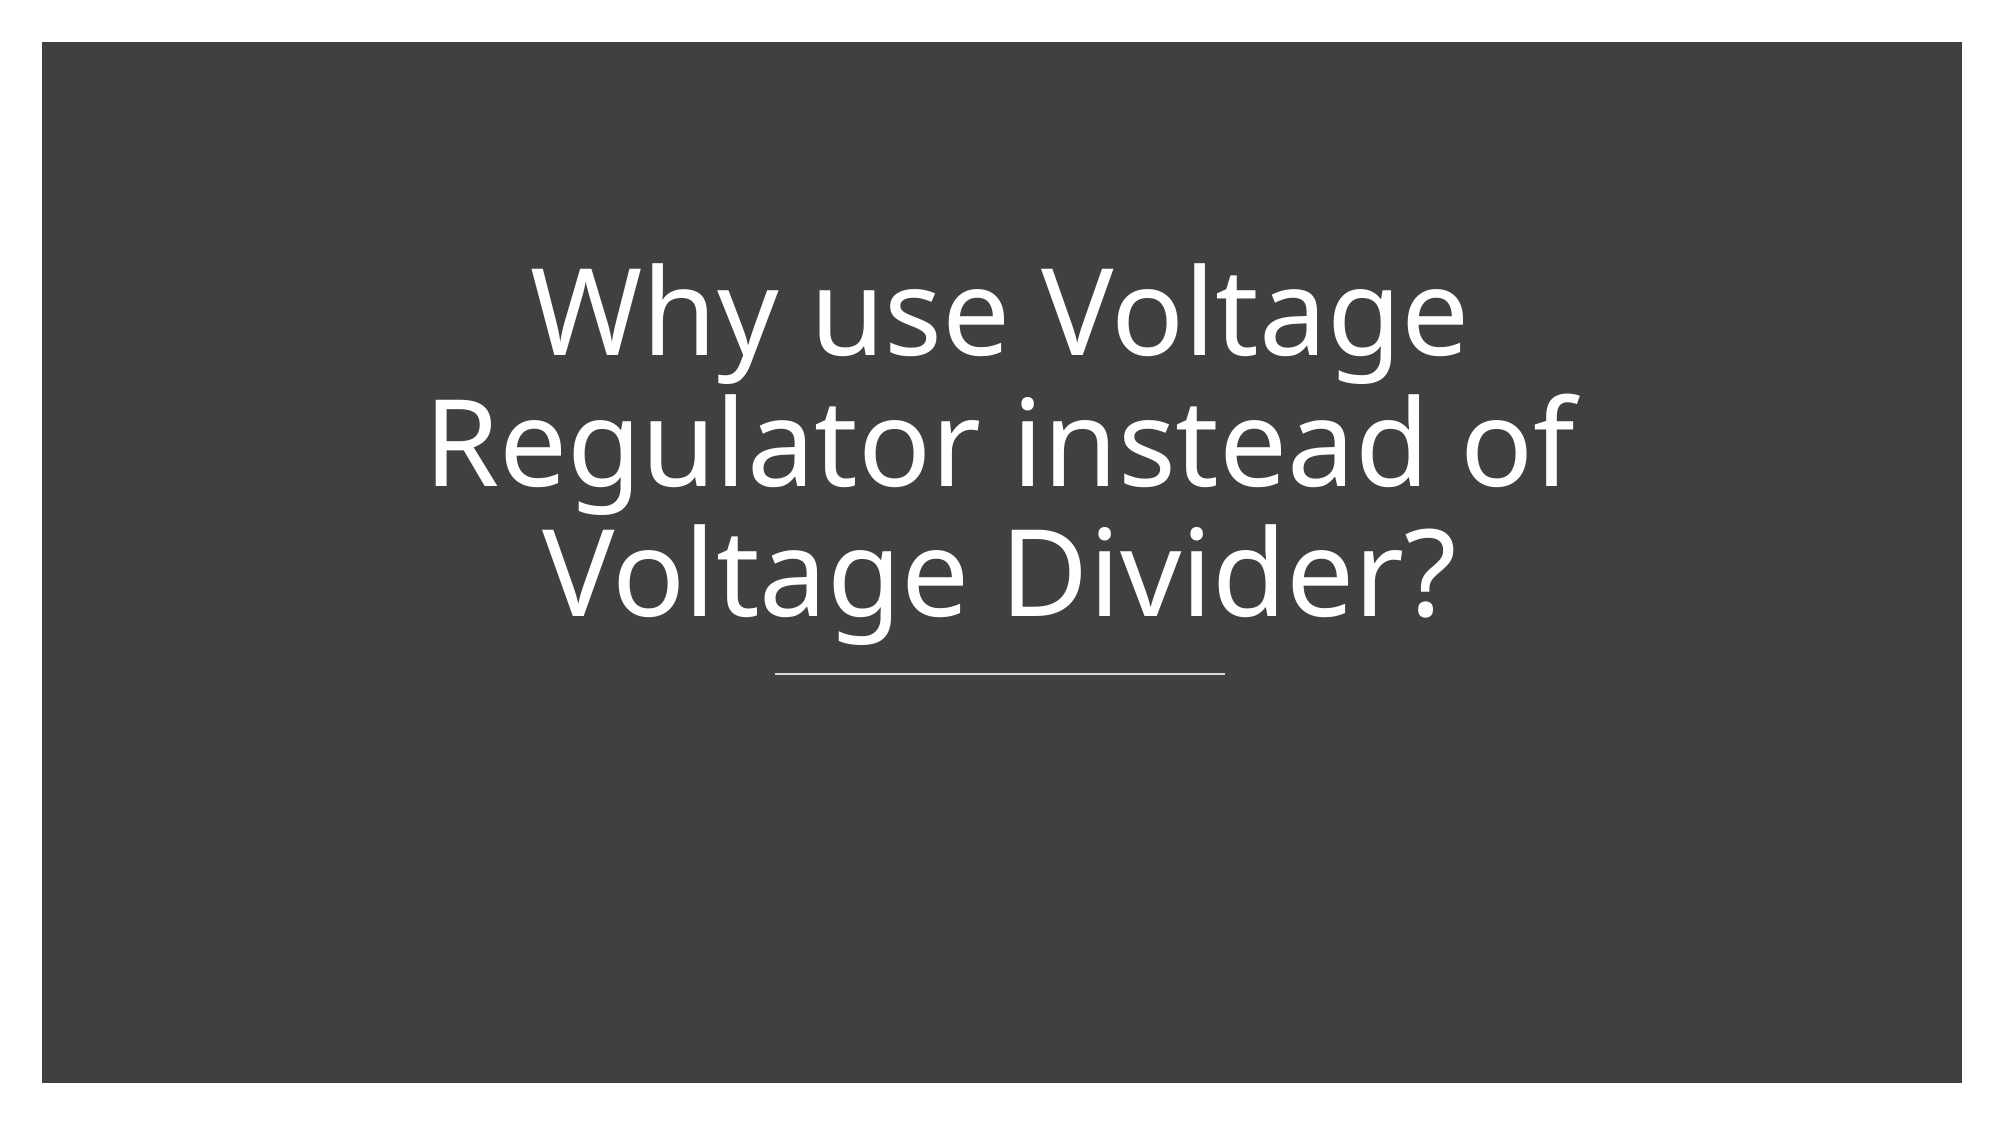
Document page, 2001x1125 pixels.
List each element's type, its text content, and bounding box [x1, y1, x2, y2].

title Why use Voltage Regulator instead of Voltage Divider? [249, 184, 1750, 650]
text_box [52, 52, 1952, 1073]
text_box [0, 0, 2000, 1125]
